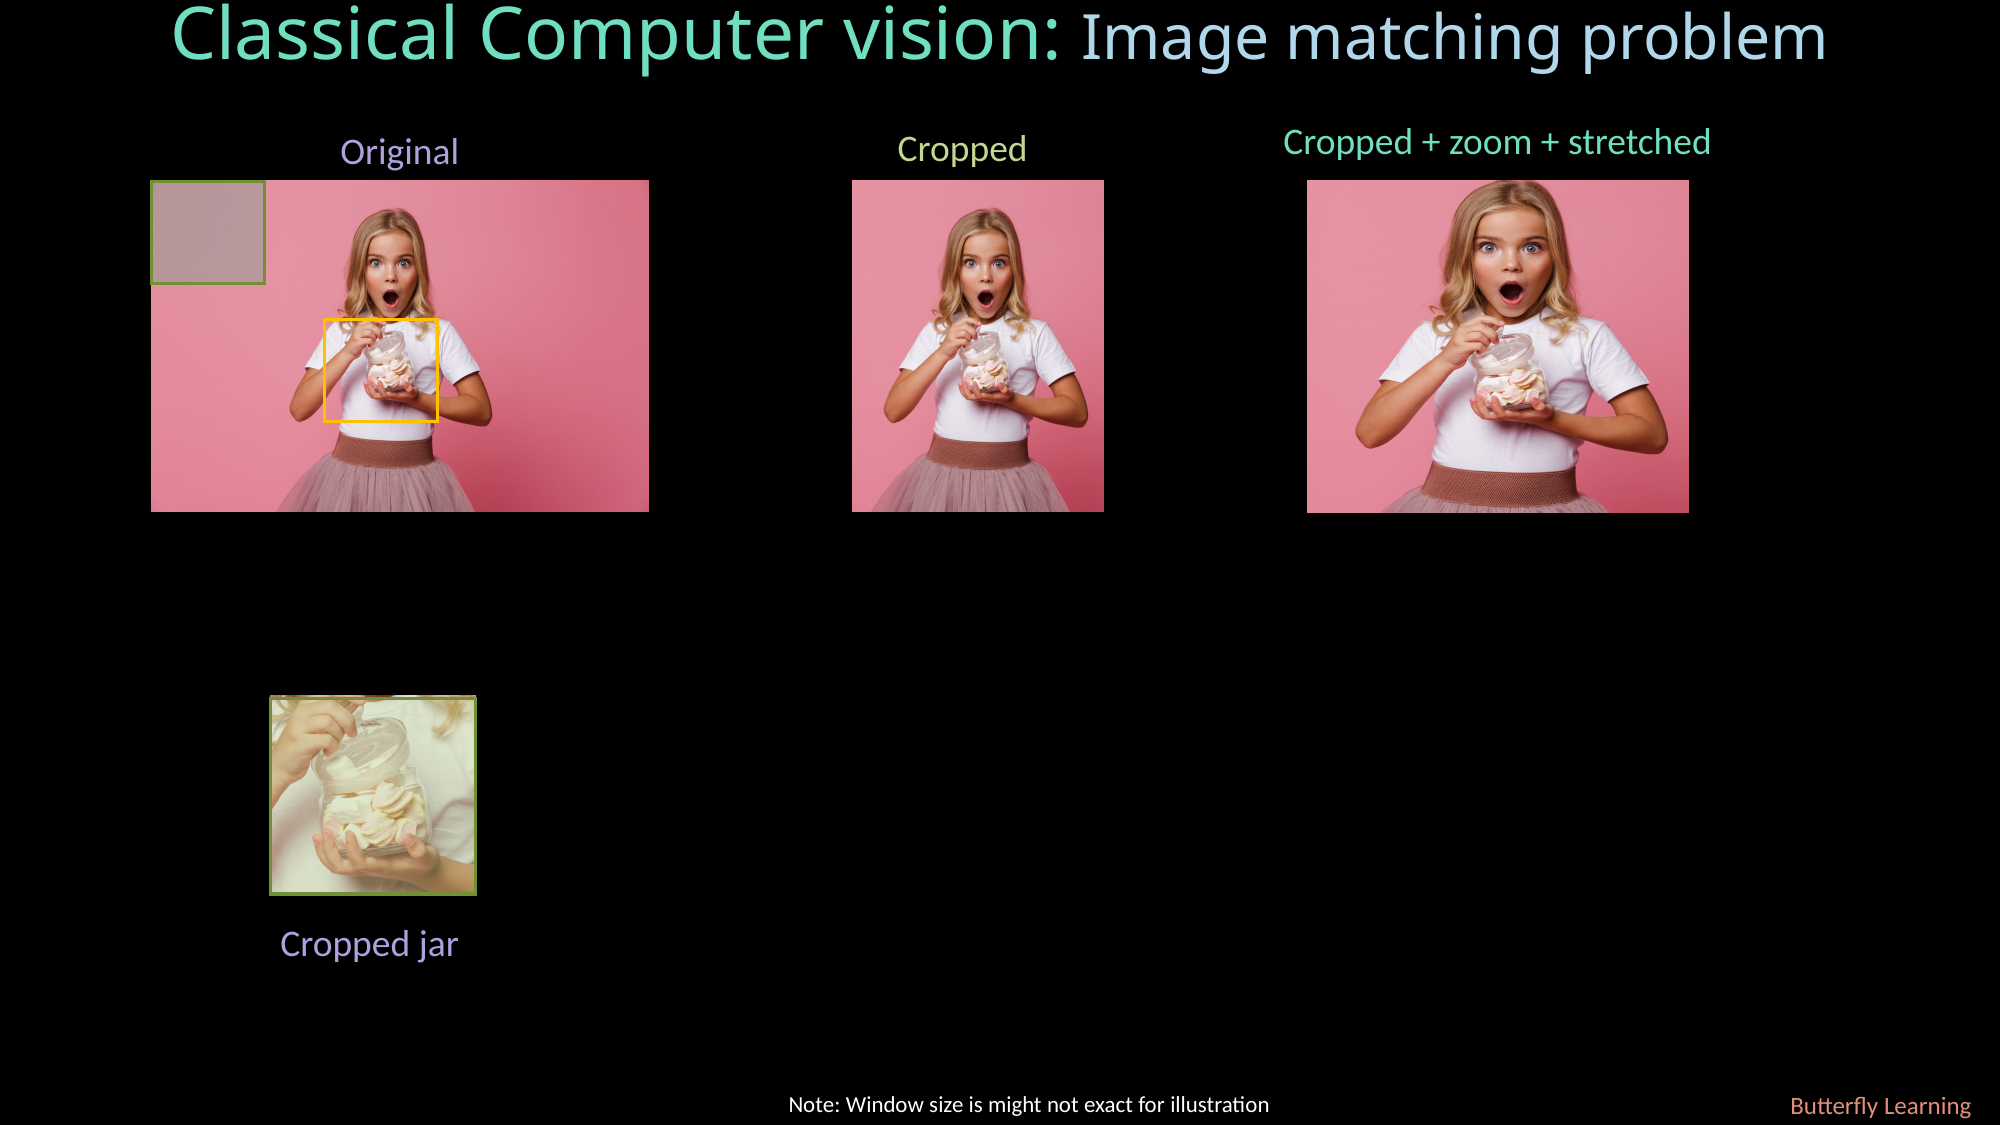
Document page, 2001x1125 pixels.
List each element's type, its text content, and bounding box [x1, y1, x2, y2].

picture [151, 180, 649, 512]
text_box Cropped [882, 116, 1043, 177]
text_box Cropped jar [265, 912, 475, 972]
picture [270, 695, 476, 895]
text_box Original [325, 119, 475, 180]
picture [852, 180, 1104, 512]
text_box Butterfly Learning [1762, 1083, 2000, 1125]
picture [1307, 180, 1689, 513]
text_box Cropped + zoom + stretched [1268, 109, 1728, 170]
text_box Note: Window size is might not exact for illustration [773, 1082, 1286, 1125]
title Classical Computer vision: Image matching problem [137, 0, 1863, 160]
